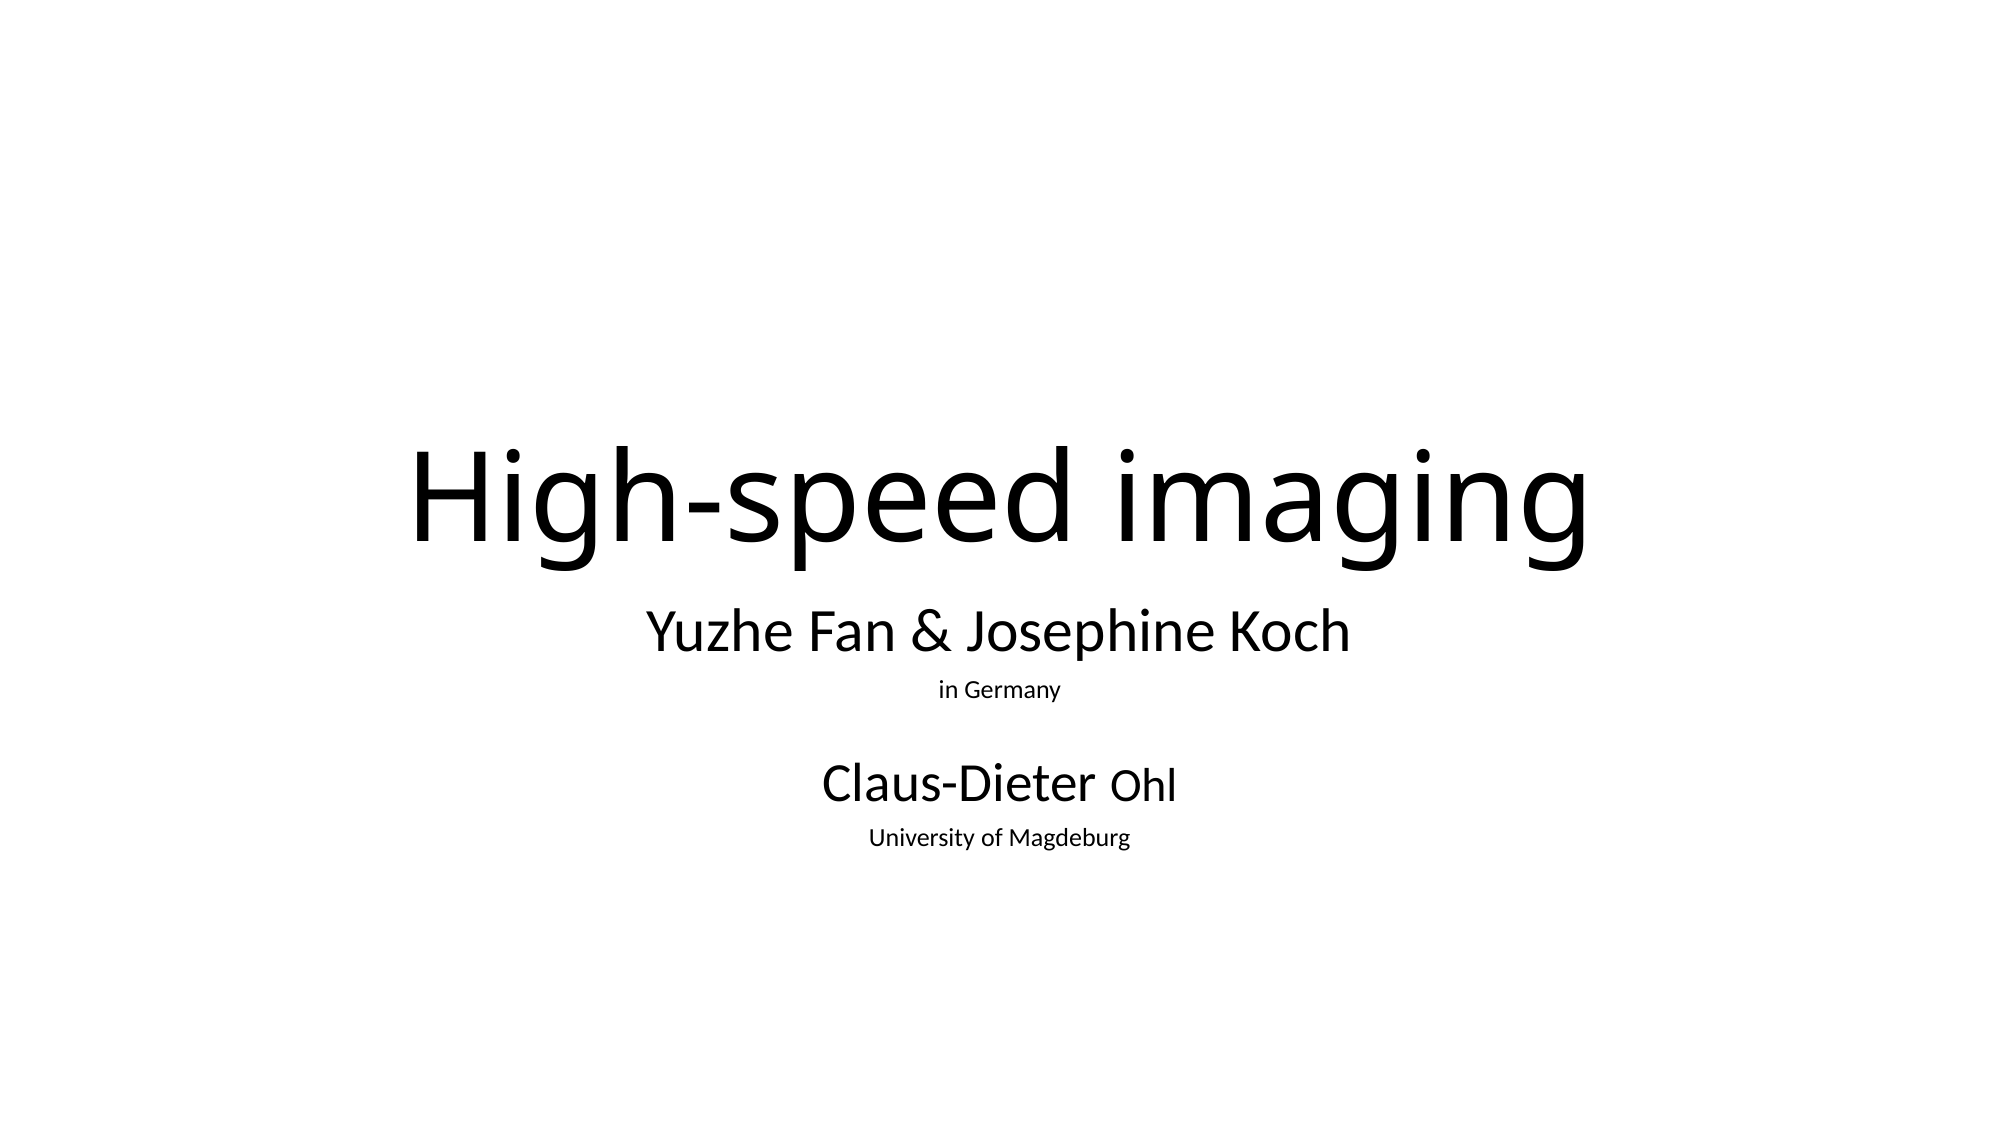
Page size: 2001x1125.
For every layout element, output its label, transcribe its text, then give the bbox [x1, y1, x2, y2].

title High-speed imaging [249, 184, 1750, 576]
subtitle Yuzhe Fan & Josephine Koch in Germany Claus-Dieter Ohl University of Magdeburg [249, 590, 1750, 863]
